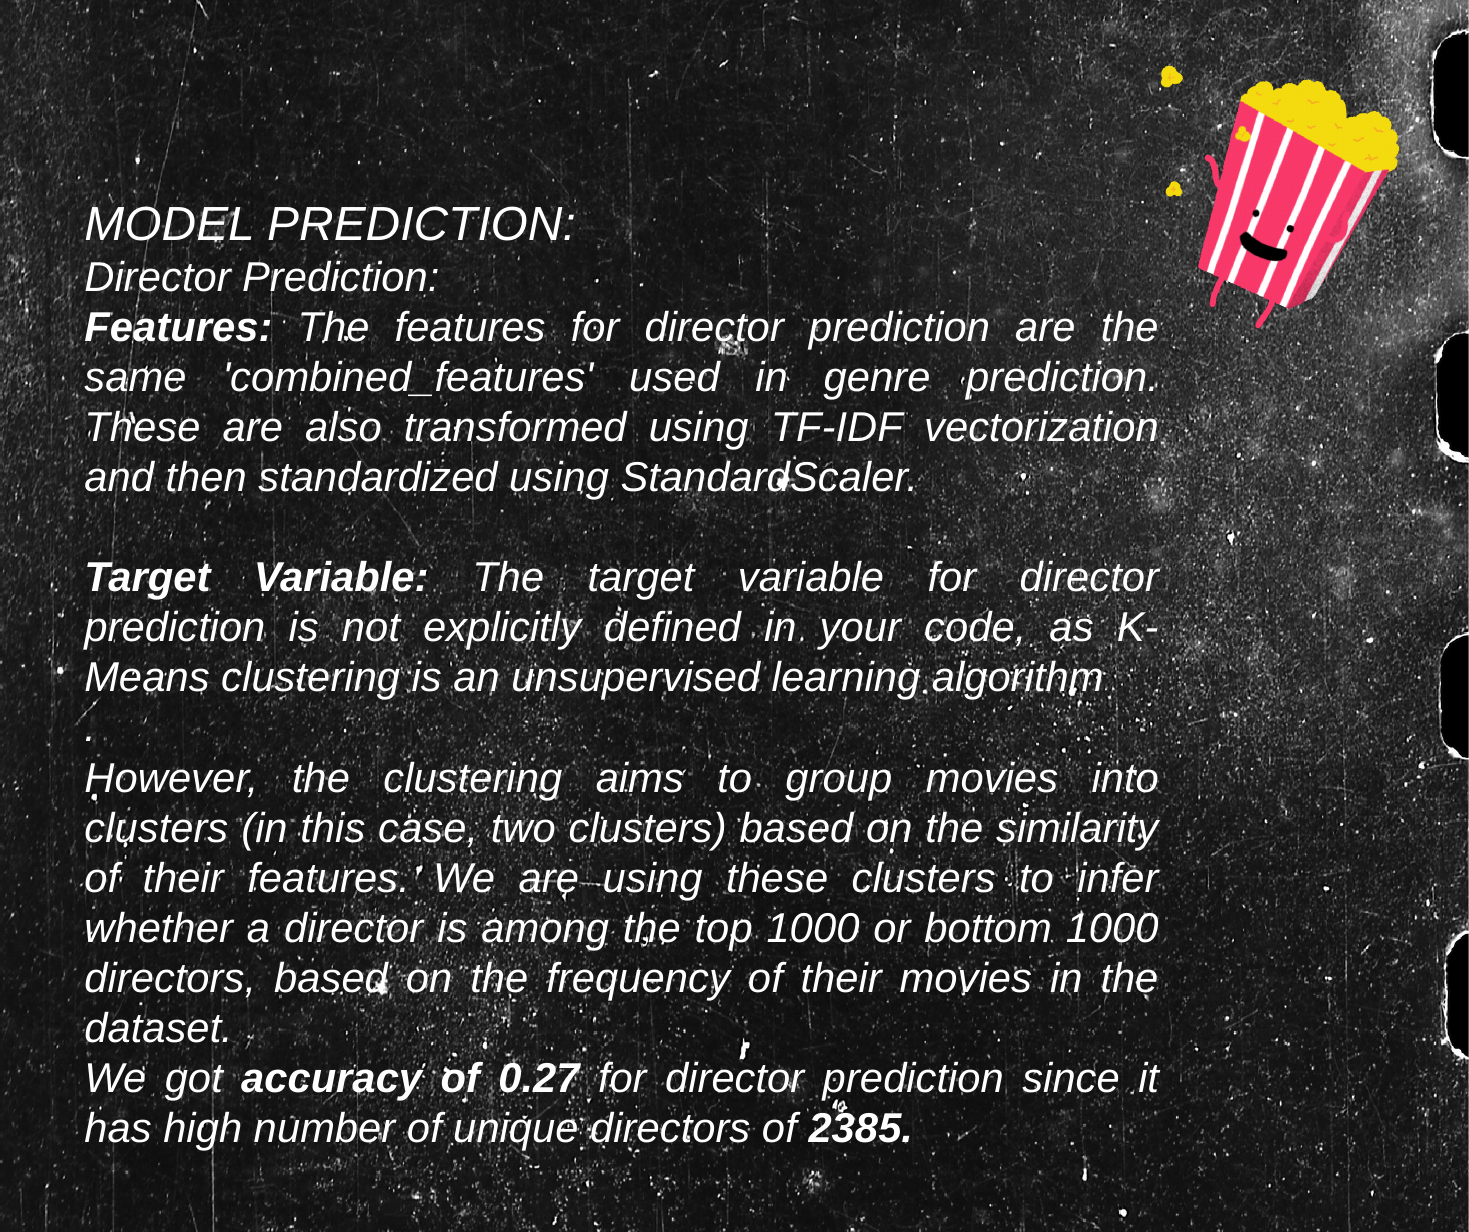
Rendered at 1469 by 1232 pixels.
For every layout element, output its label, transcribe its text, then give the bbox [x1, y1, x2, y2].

text_box [1090, 35, 1432, 360]
picture [0, 0, 1469, 1232]
text_box MODEL PREDICTION: Director Prediction: Features: The features for director prediction are the same 'combined_features' used in genre prediction. These are also transformed using TF-IDF vectorization and then standardized using StandardScaler. Target Variable: The target variable for director prediction is not explicitly defined in your code, as K-Means clustering is an unsupervised learning algorithm . However, the clustering aims to group movies into clusters (in this case, two clusters) based on the similarity of their features. We are using these clusters to infer whether a director is among the top 1000 or bottom 1000 directors, based on the frequency of their movies in the dataset. We got accuracy of 0.27 for director prediction since it has high number of unique directors of 2385. [84, 190, 1160, 1151]
